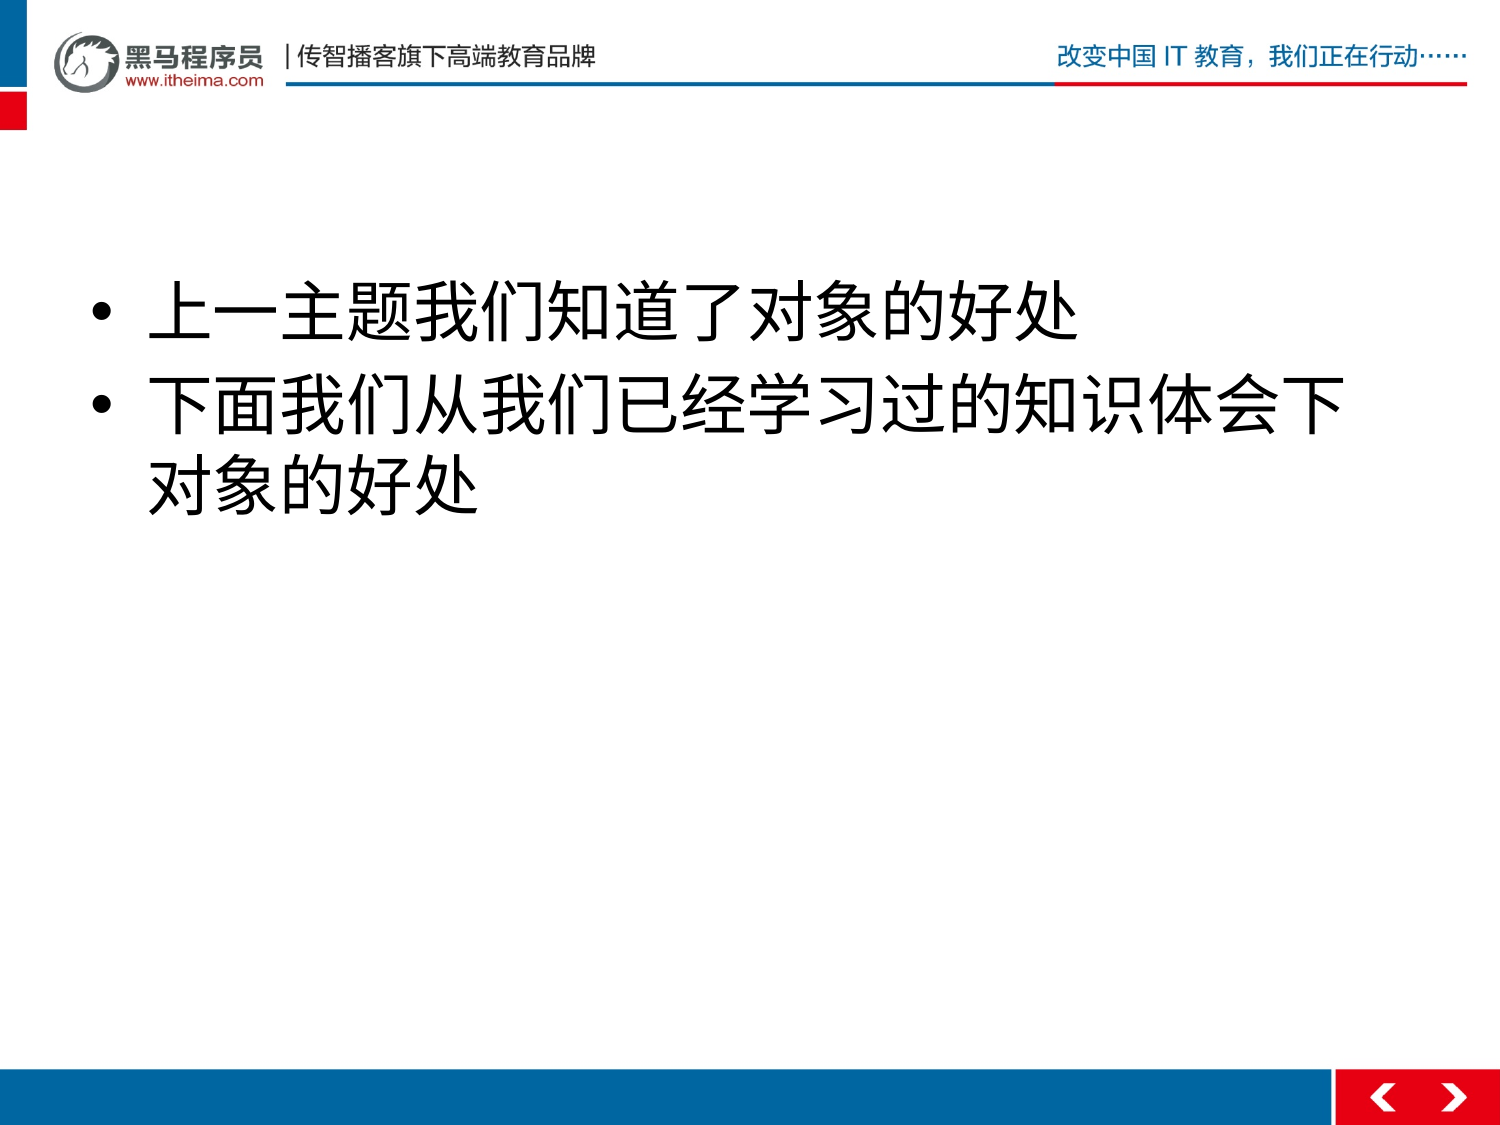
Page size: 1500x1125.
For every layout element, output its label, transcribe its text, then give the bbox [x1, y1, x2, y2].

list 上一主题我们知道了对象的好处 下面我们从我们已经学习过的知识体会下对象的好处 [75, 262, 1425, 1005]
picture [0, 0, 1500, 1125]
